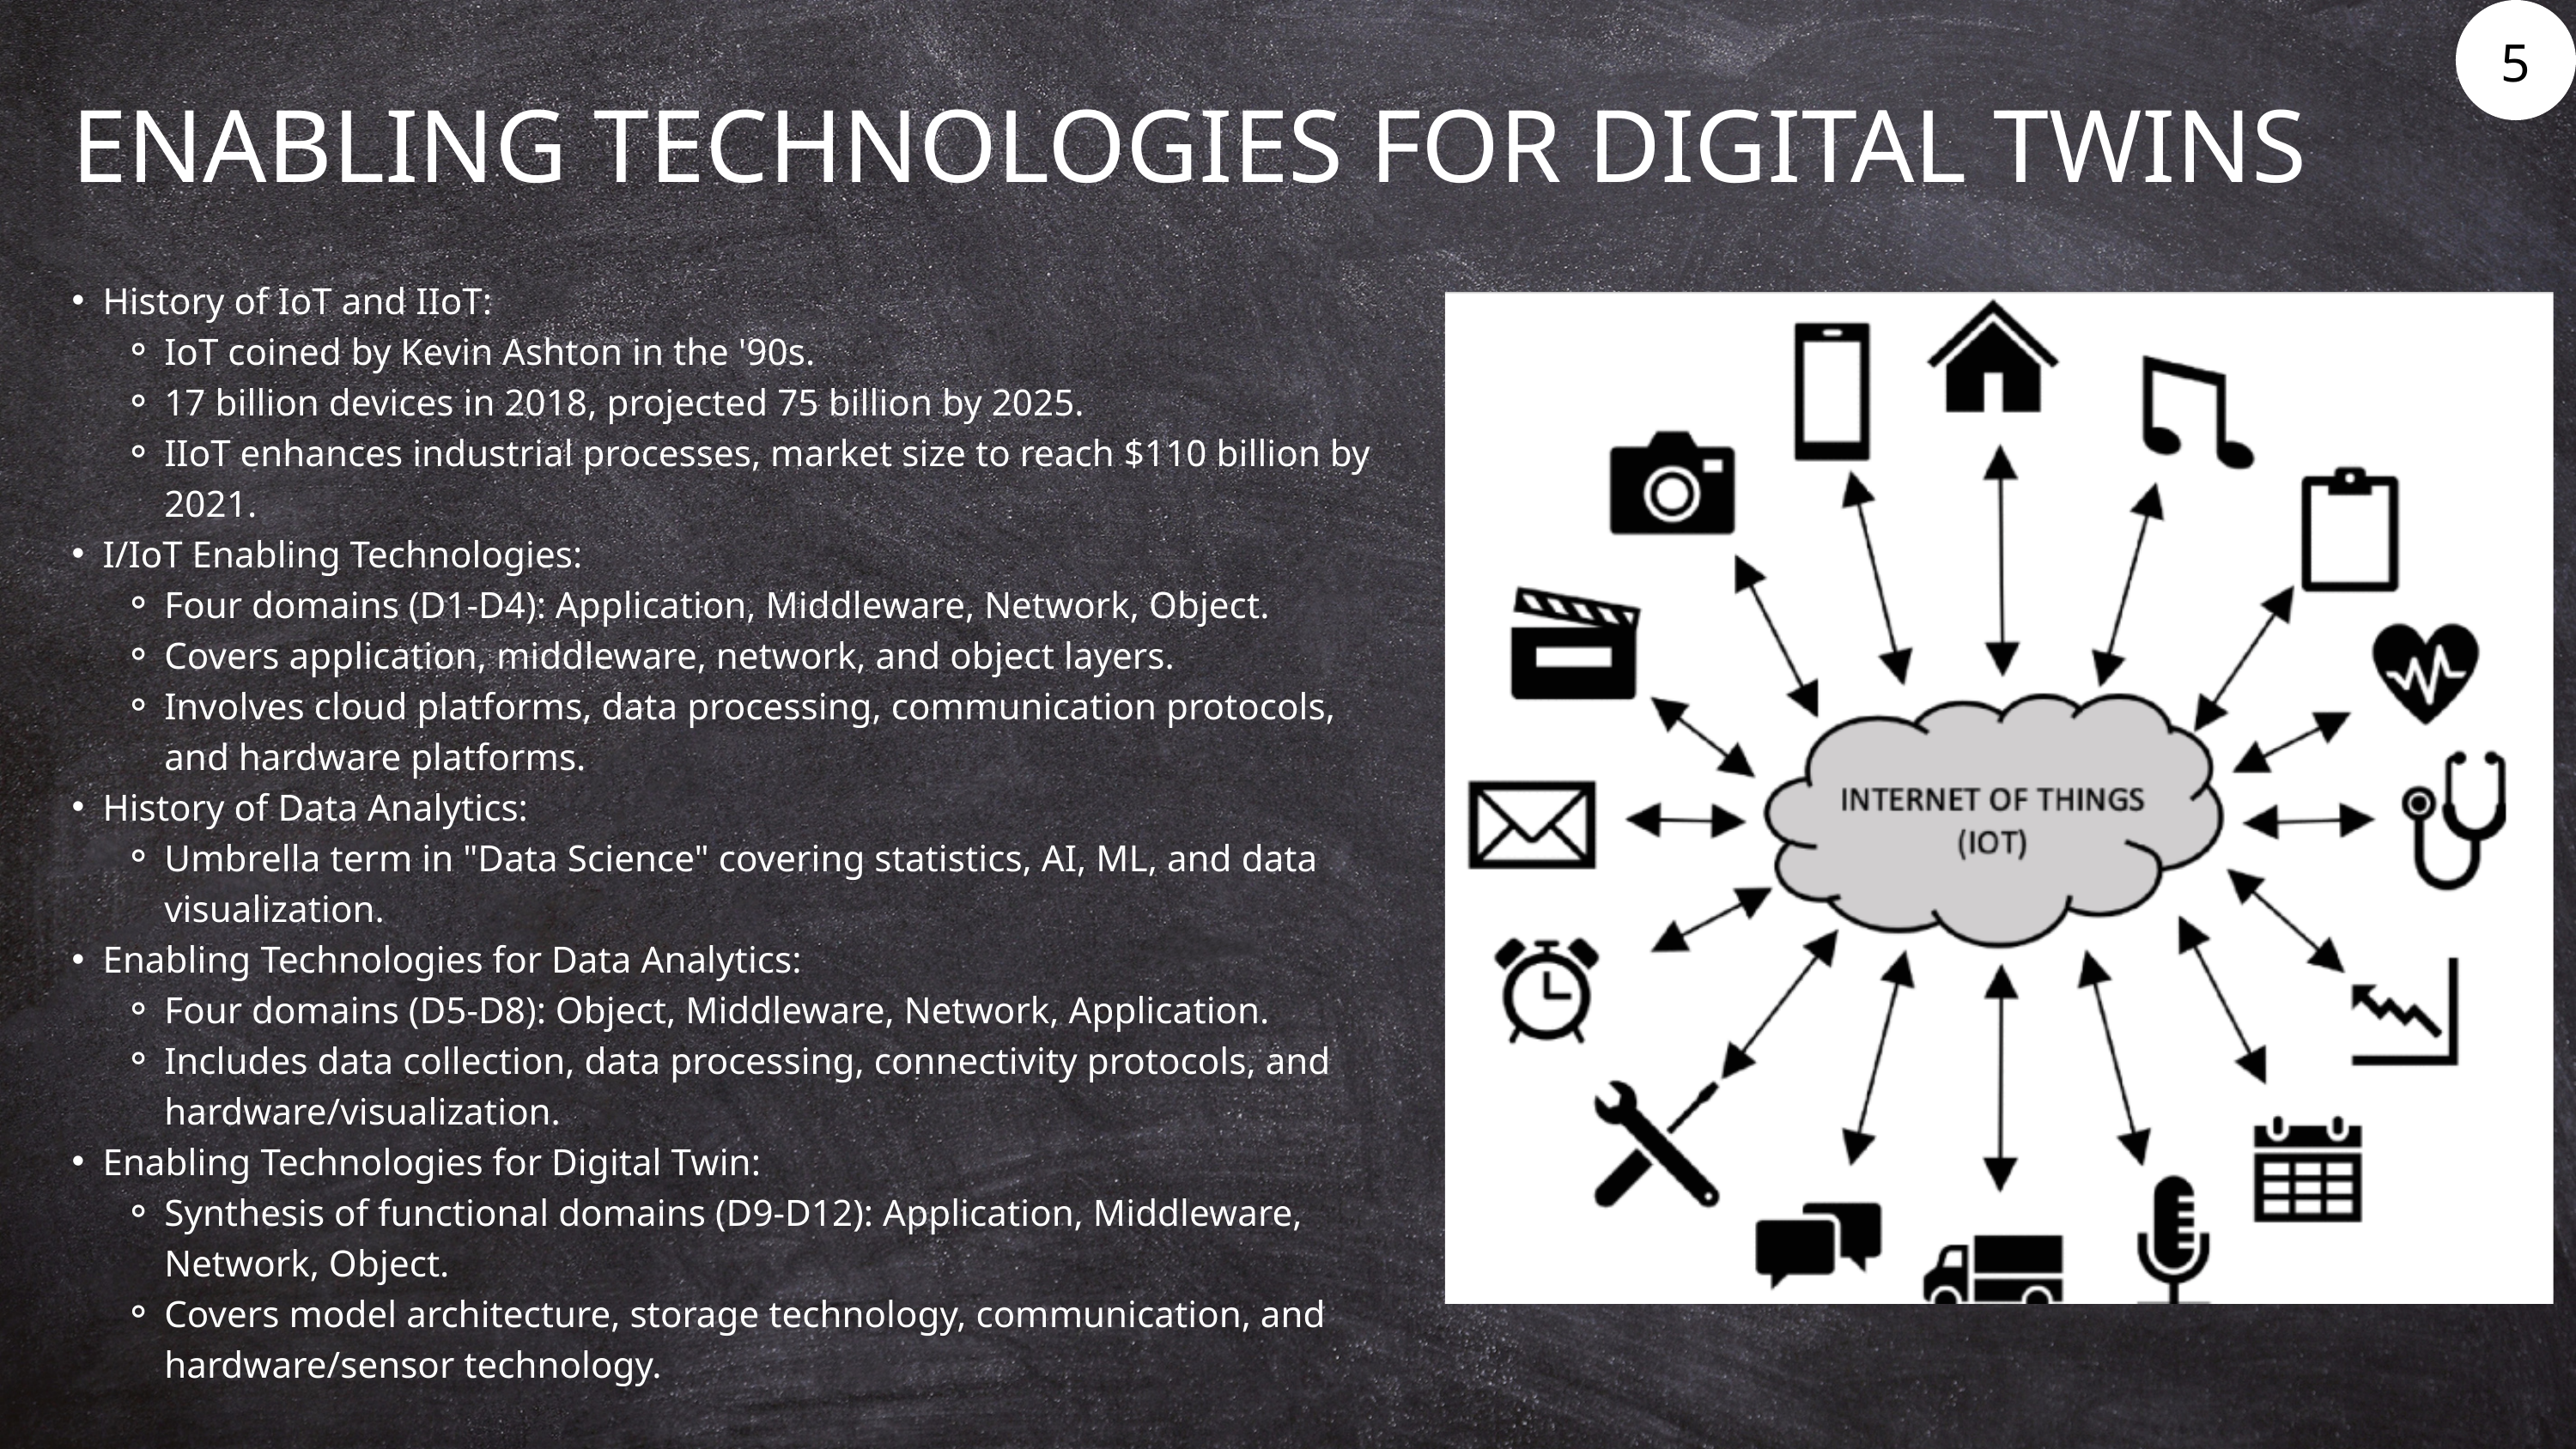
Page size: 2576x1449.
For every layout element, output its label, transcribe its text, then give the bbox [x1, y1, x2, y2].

text_box [0, 0, 2576, 1449]
text_box History of IoT and IIoT: IoT coined by Kevin Ashton in the '90s. 17 billion devices in 2018, projected 75 billion by 2025. IIoT enhances industrial processes, market size to reach $110 billion by 2021. I/IoT Enabling Technologies: Four domains (D1-D4): Application, Middleware, Network, Object. Covers application, middleware, network, and object layers. Involves cloud platforms, data processing, communication protocols, and hardware platforms. History of Data Analytics: Umbrella term in "Data Science" covering statistics, AI, ML, and data visualization. Enabling Technologies for Data Analytics: Four domains (D5-D8): Object, Middleware, Network, Application. Includes data collection, data processing, connectivity protocols, and hardware/visualization. Enabling Technologies for Digital Twin: Synthesis of functional domains (D9-D12): Application, Middleware, Network, Object. Covers model architecture, storage technology, communication, and hardware/sensor technology. [40, 270, 1406, 1436]
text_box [2455, 0, 2576, 121]
text_box [1444, 292, 2554, 1304]
text_box ENABLING TECHNOLOGIES FOR DIGITAL TWINS [71, 90, 2391, 203]
